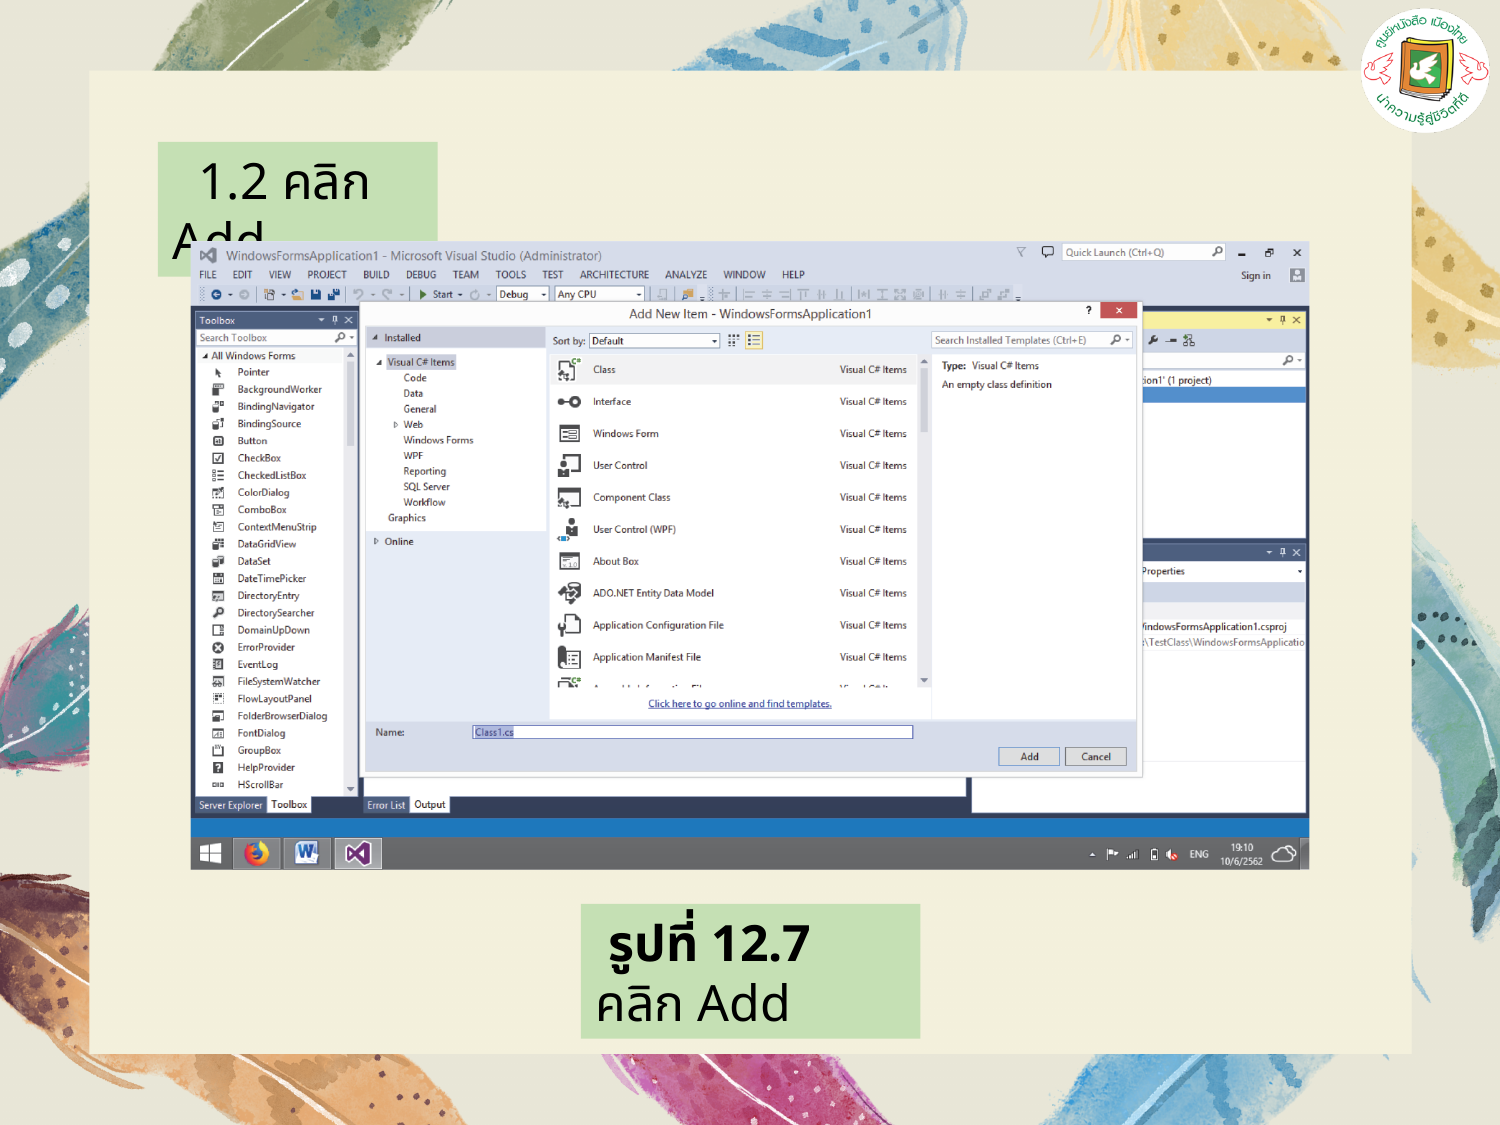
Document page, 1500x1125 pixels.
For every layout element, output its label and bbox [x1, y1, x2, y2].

text_box [157, 141, 1310, 980]
picture [0, 0, 1500, 1125]
